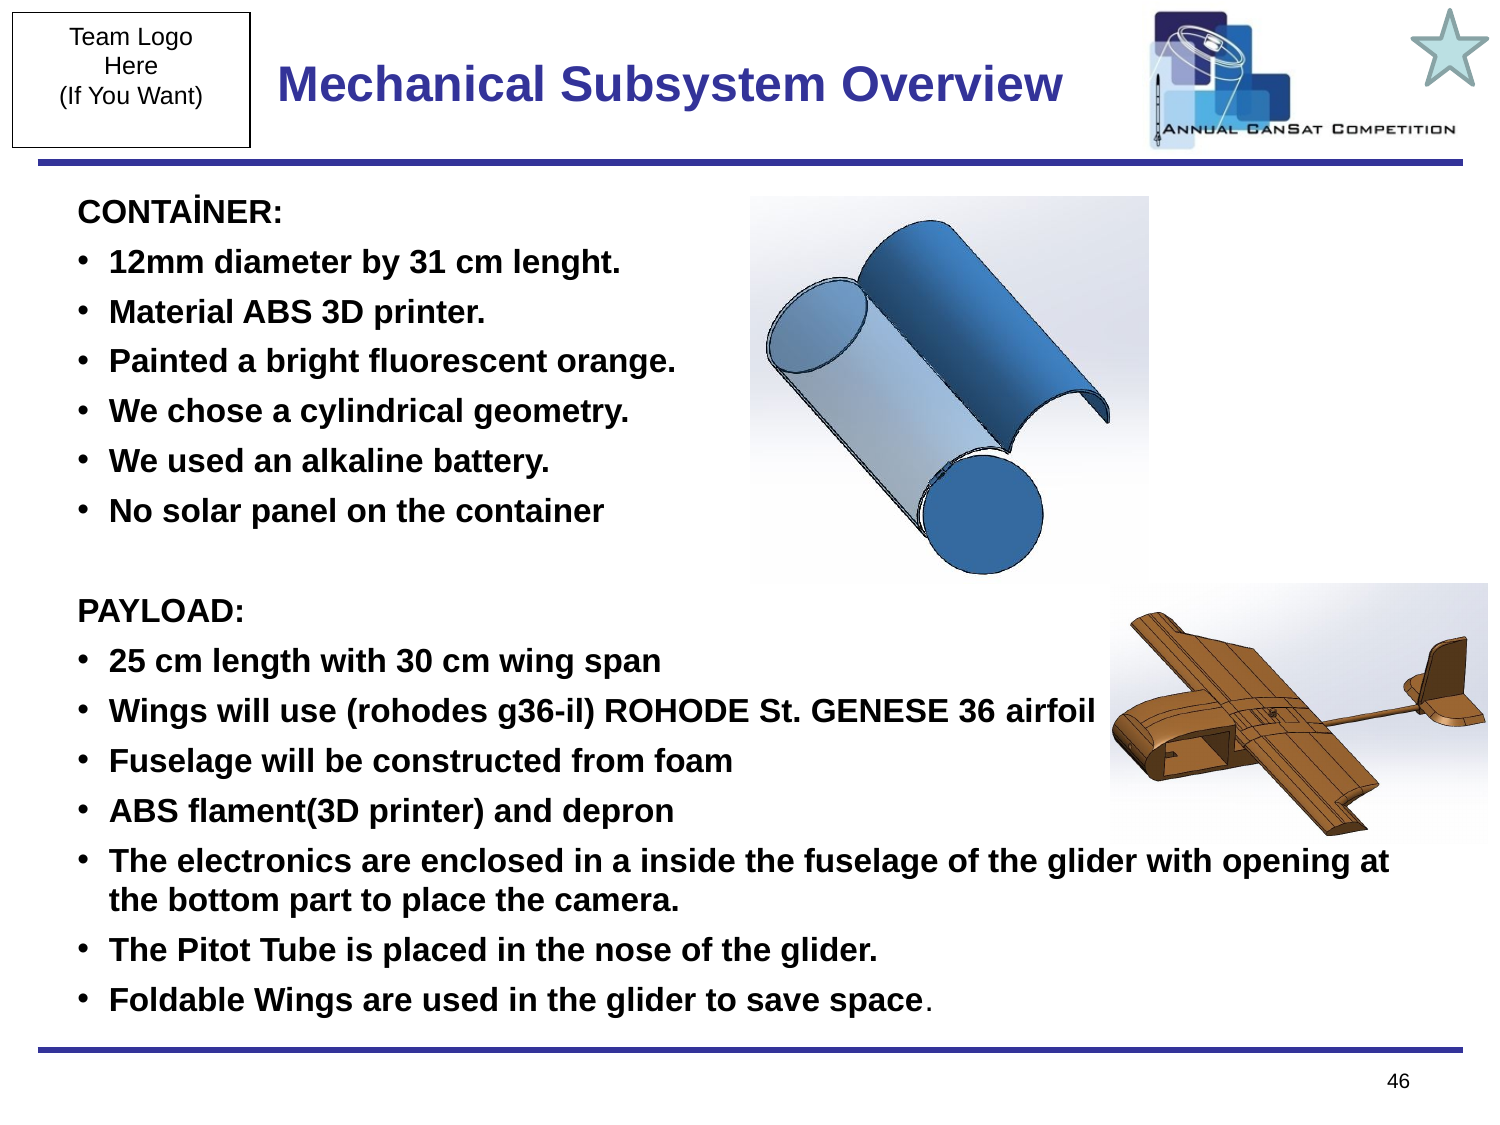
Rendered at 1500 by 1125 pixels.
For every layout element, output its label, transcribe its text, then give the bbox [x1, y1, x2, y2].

picture [1142, 1, 1463, 157]
picture [749, 195, 1488, 844]
list CONTAİNER: 12mm diameter by 31 cm lenght. Material ABS 3D printer. Painted a bright fluorescent orange. We chose a cylindrical geometry. We used an alkaline battery. No solar panel on the container PAYLOAD: 25 cm length with 30 cm wing span Wings will use (rohodes g36-il) ROHODE St. GENESE 36 airfoil Fuselage will be constructed from foam ABS flament(3D printer) and depron The electronics are enclosed in a inside the fuselage of the glider with opening at the bottom part to place the camera. The Pitot Tube is placed in the nose of the glider. Foldable Wings are used in the glider to save space. [37, 174, 1463, 1047]
slide_number 46 [1312, 1059, 1425, 1100]
title Mechanical Subsystem Overview [262, 12, 1238, 150]
picture [1427, 51, 1435, 80]
text_box [1412, 9, 1488, 85]
